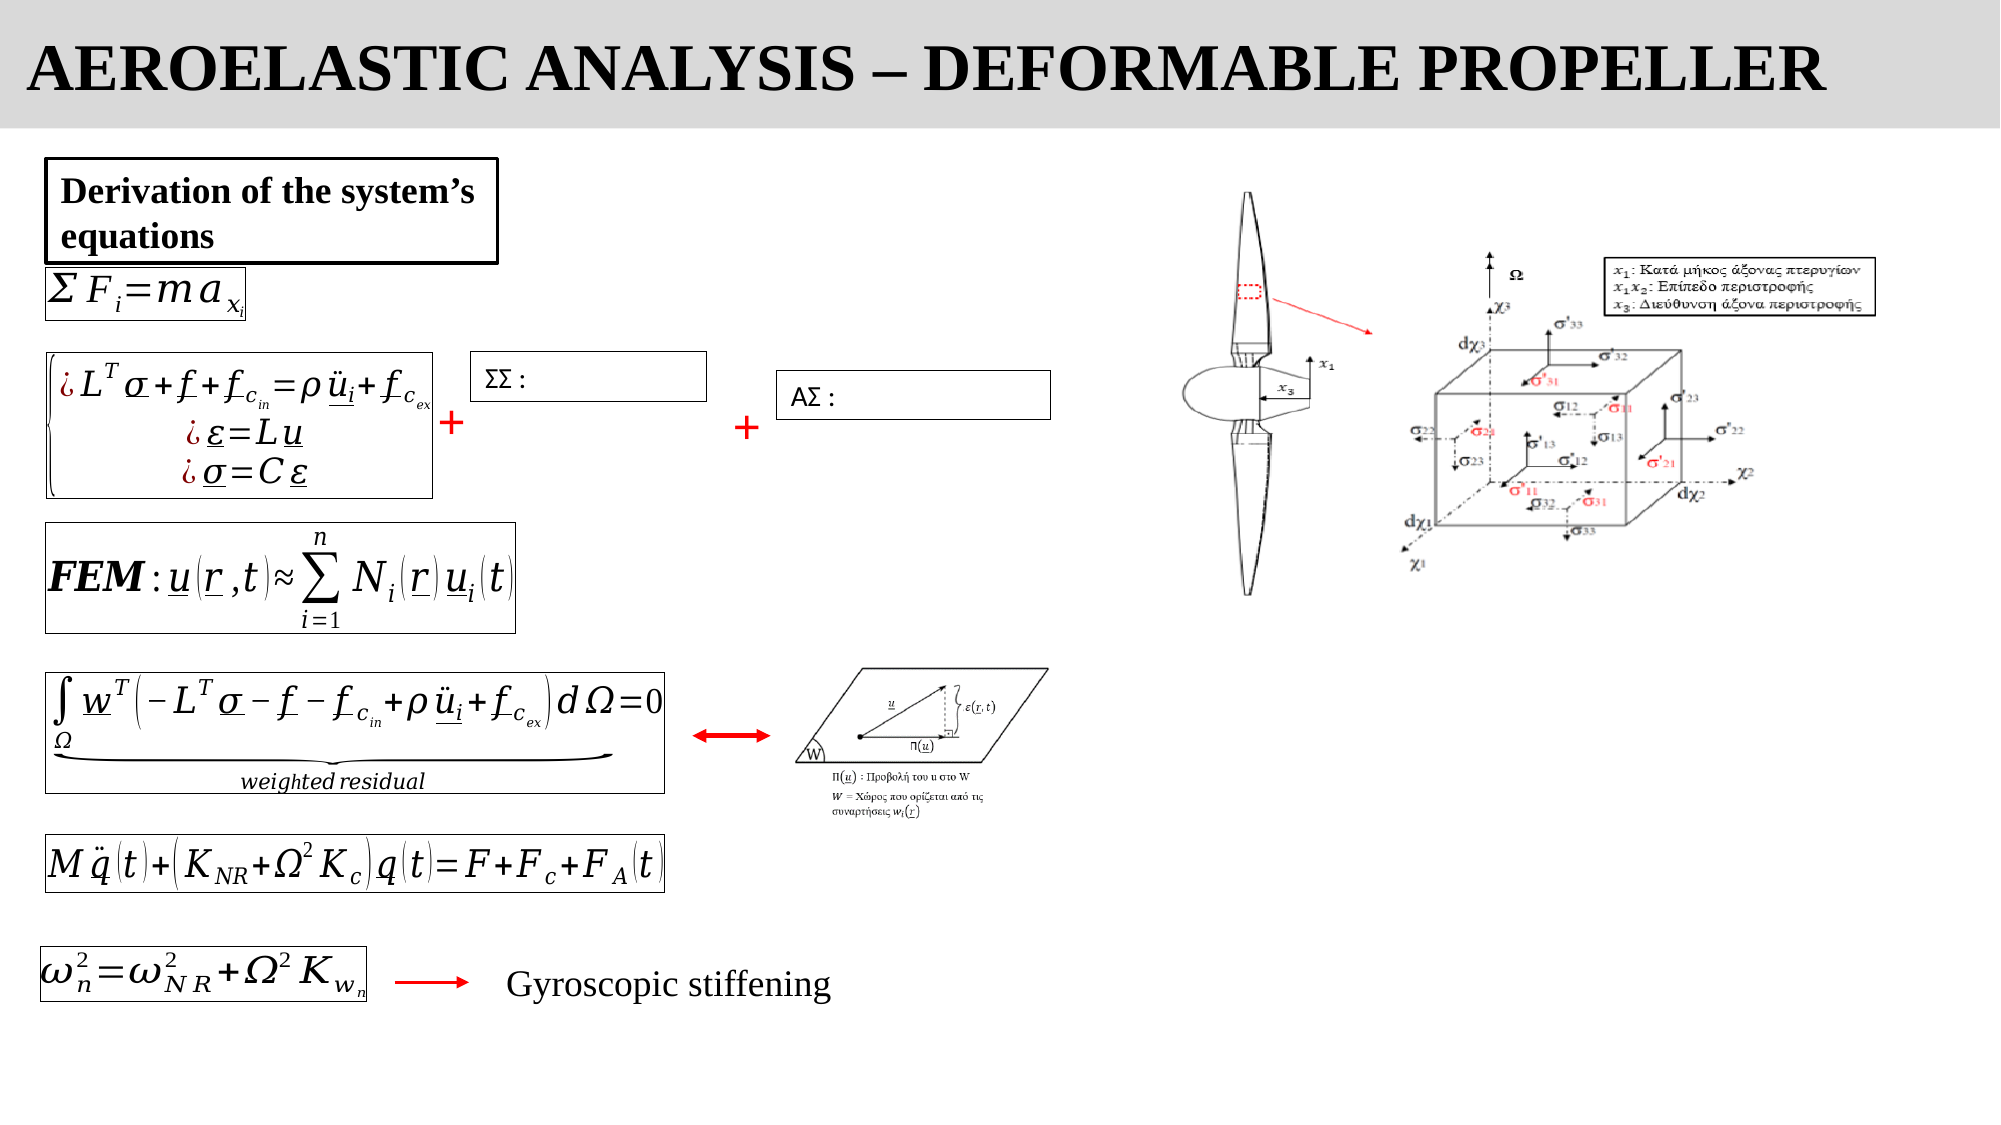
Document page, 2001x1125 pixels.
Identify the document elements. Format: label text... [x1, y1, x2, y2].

text_box AEROELASTIC ANALYSIS – DEFORMABLE PROPELLER [11, 15, 1989, 111]
text_box Derivation of the system’s equations [45, 158, 498, 263]
text_box Gyroscopic stiffening [491, 951, 946, 1012]
picture [1157, 170, 1902, 630]
text_box [0, 0, 2000, 129]
text_box + [717, 387, 811, 463]
text_box + [422, 381, 516, 457]
picture [789, 642, 1067, 830]
